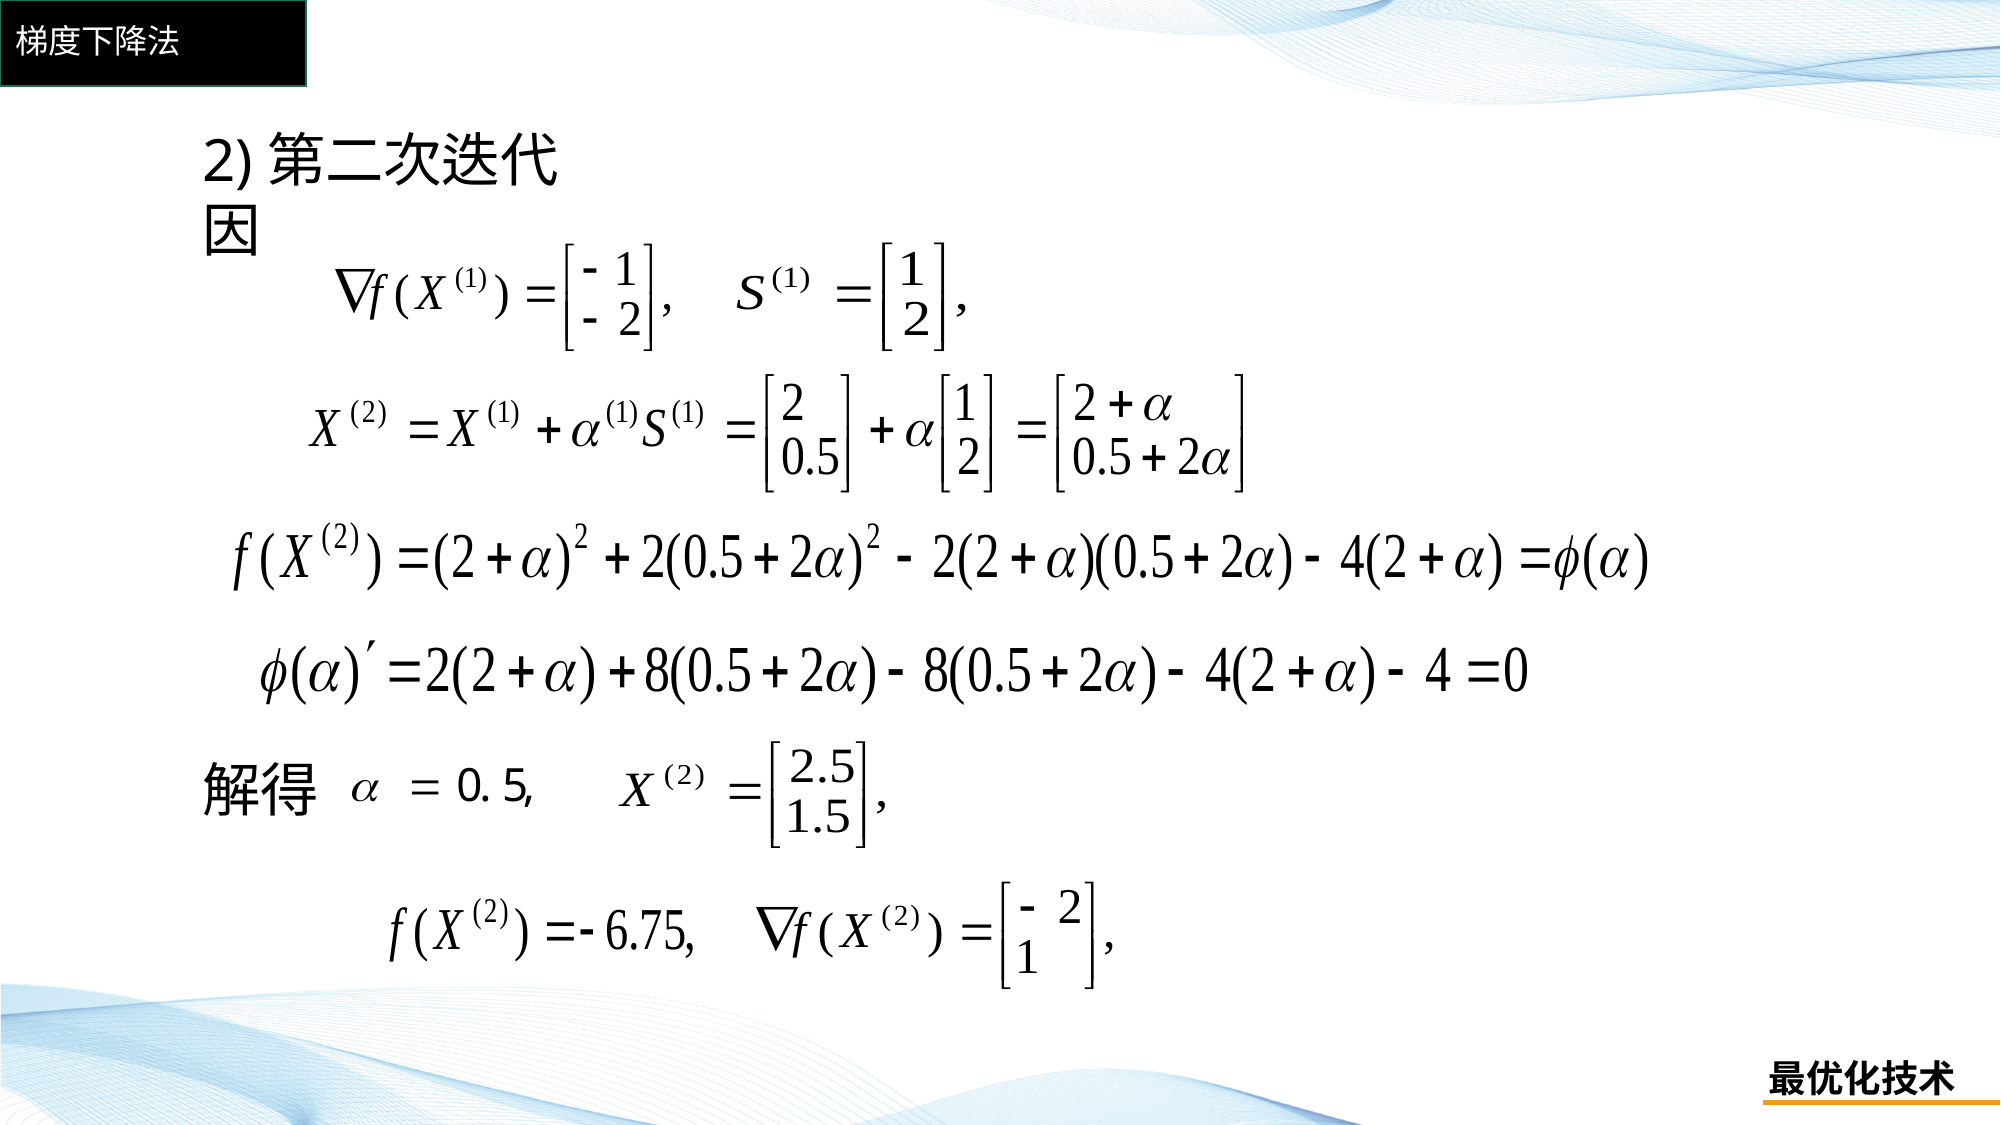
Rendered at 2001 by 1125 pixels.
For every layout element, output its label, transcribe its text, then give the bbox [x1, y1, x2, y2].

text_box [254, 630, 1538, 719]
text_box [373, 884, 703, 975]
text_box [217, 508, 1658, 604]
picture [2, 977, 1590, 1125]
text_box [749, 872, 1125, 998]
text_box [299, 364, 1263, 502]
picture [885, 1, 1999, 148]
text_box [329, 234, 680, 360]
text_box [726, 234, 977, 360]
title 梯度下降法 [0, 0, 1725, 86]
text_box 2)第二次迭代 因 解得 [187, 115, 1363, 901]
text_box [343, 755, 545, 821]
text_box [608, 732, 896, 857]
